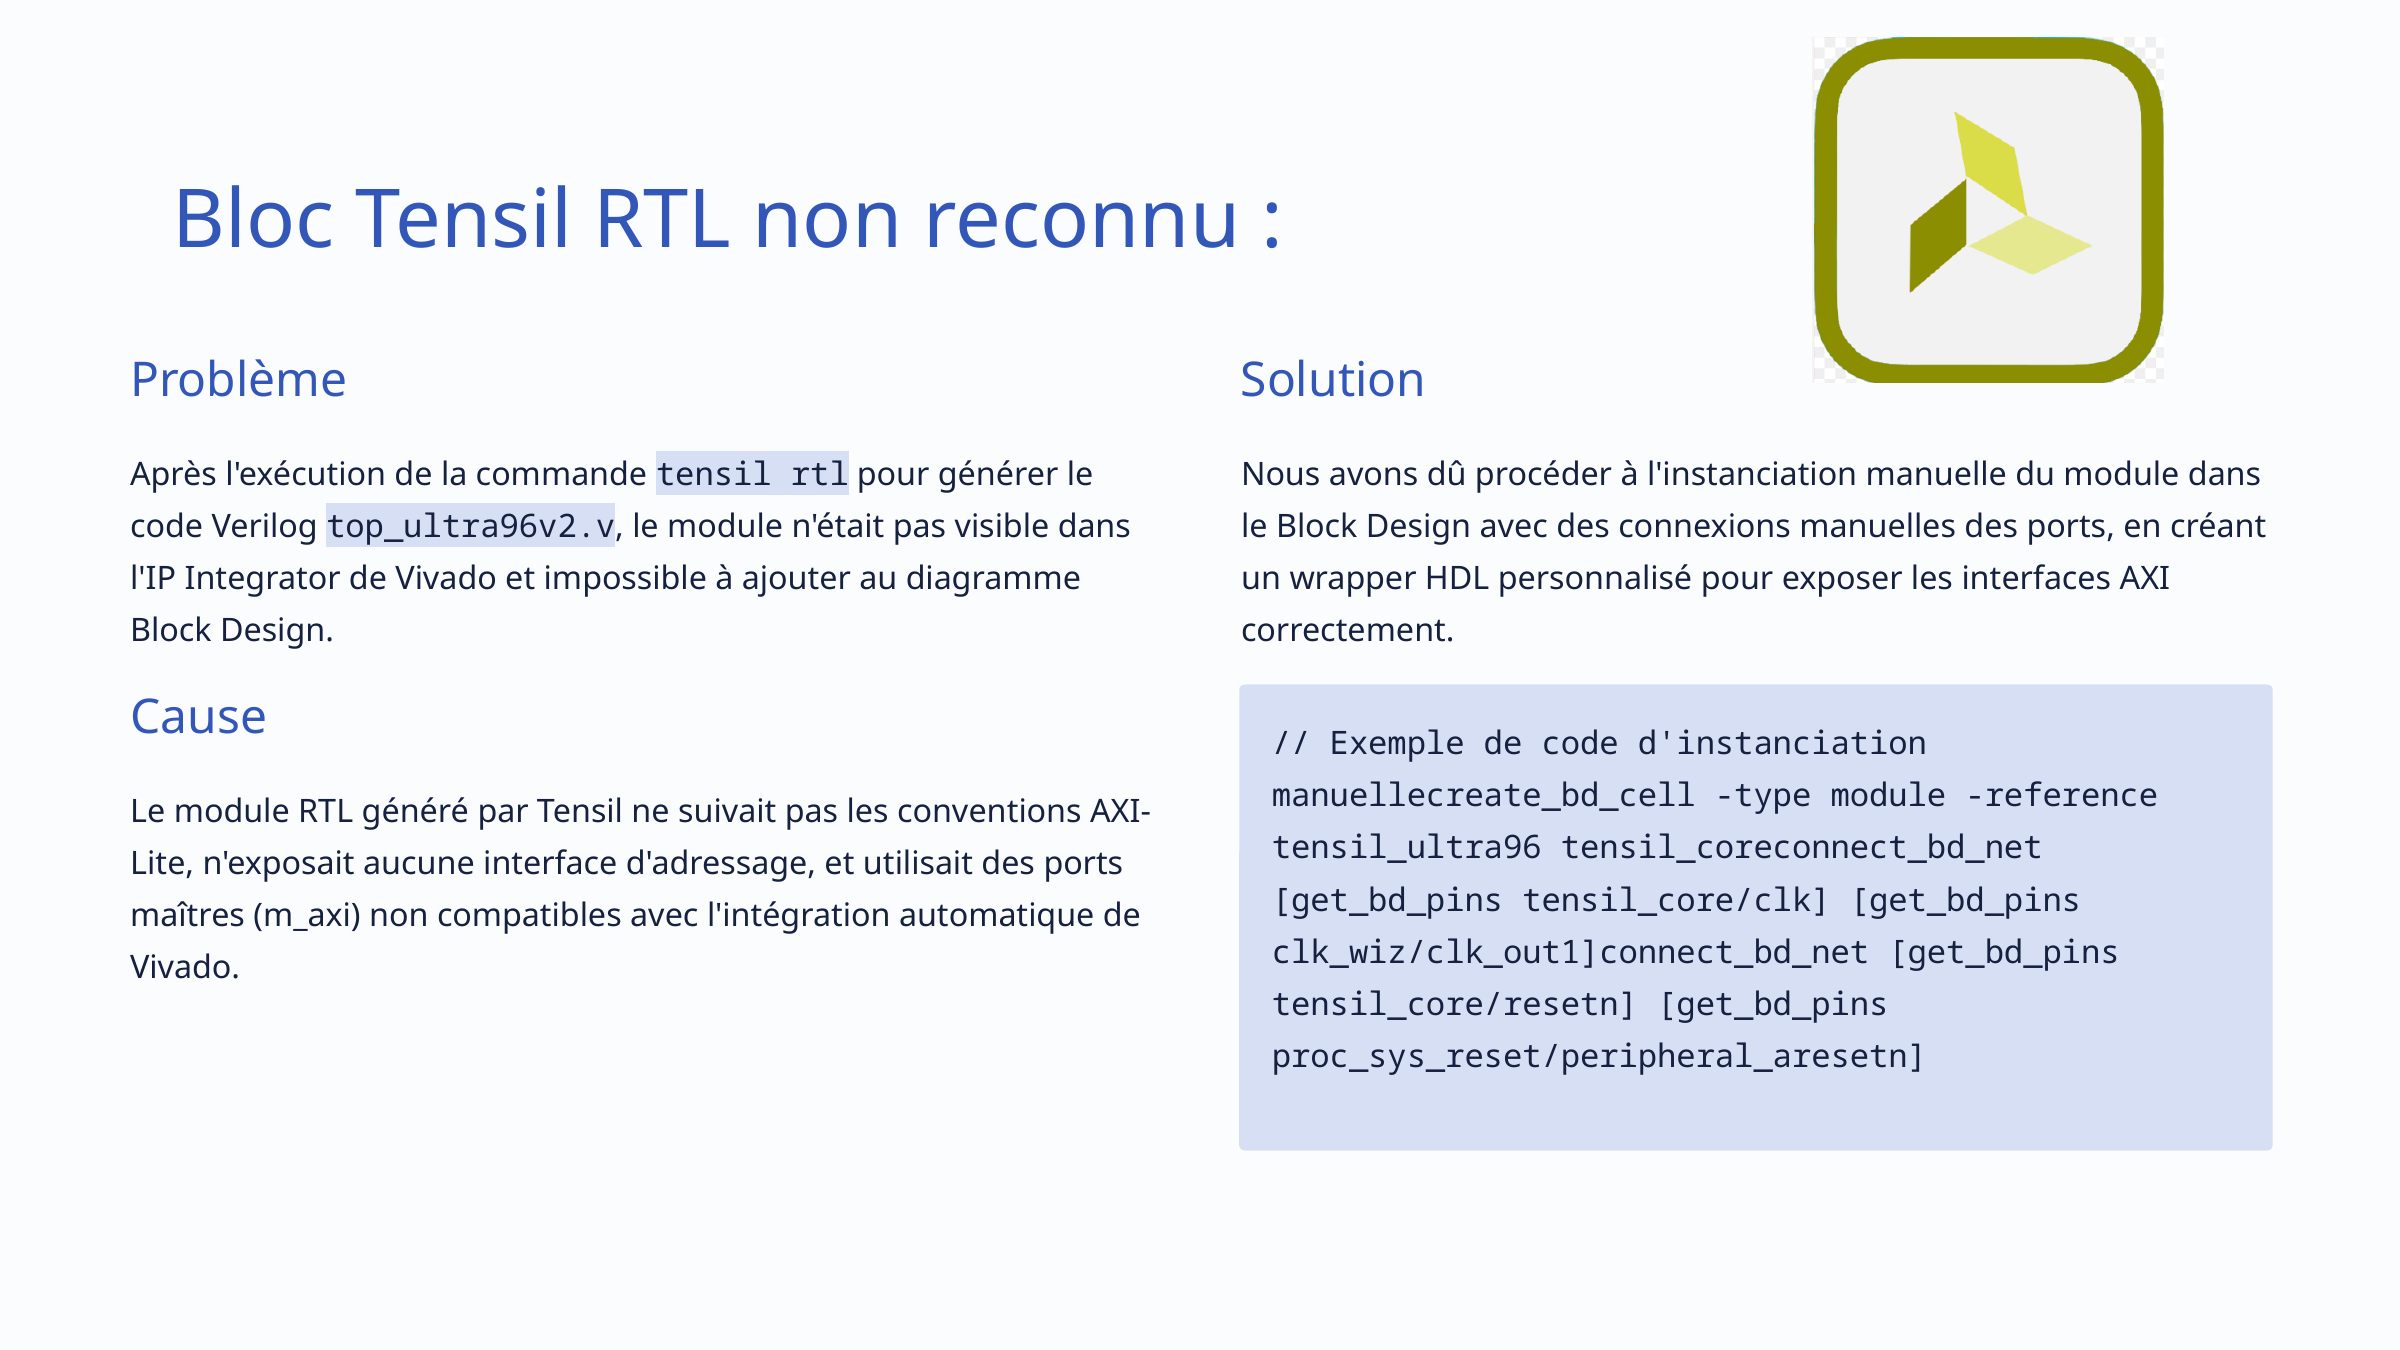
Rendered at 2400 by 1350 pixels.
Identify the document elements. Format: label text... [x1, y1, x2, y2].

text_box Solution [1240, 346, 1730, 408]
text_box Cause [130, 683, 619, 745]
picture [1812, 37, 2164, 383]
text_box Le module RTL généré par Tensil ne suivait pas les conventions AXI-Lite, n'exposait aucune interface d'adressage, et utilisait des ports maîtres (m_axi) non compatibles avec l'intégration automatique de Vivado. [130, 776, 1161, 985]
text_box Problème [130, 346, 619, 408]
text_box // Exemple de code d'instanciation manuellecreate_bd_cell -type module -reference tensil_ultra96 tensil_coreconnect_bd_net [get_bd_pins tensil_core/clk] [get_bd_pins clk_wiz/clk_out1]connect_bd_net [get_bd_pins tensil_core/resetn] [get_bd_pins proc_sys_reset/peripheral_aresetn] [1271, 709, 2241, 1126]
text_box Bloc Tensil RTL non reconnu : [130, 163, 1777, 265]
text_box Après l'exécution de la commande tensil rtl pour générer le code Verilog top_ultra96v2.v, le module n'était pas visible dans l'IP Integrator de Vivado et impossible à ajouter au diagramme Block Design. [130, 439, 1161, 651]
text_box [1239, 684, 2273, 1151]
text_box Nous avons dû procéder à l'instanciation manuelle du module dans le Block Design avec des connexions manuelles des ports, en créant un wrapper HDL personnalisé pour exposer les interfaces AXI correctement. [1240, 439, 2272, 648]
